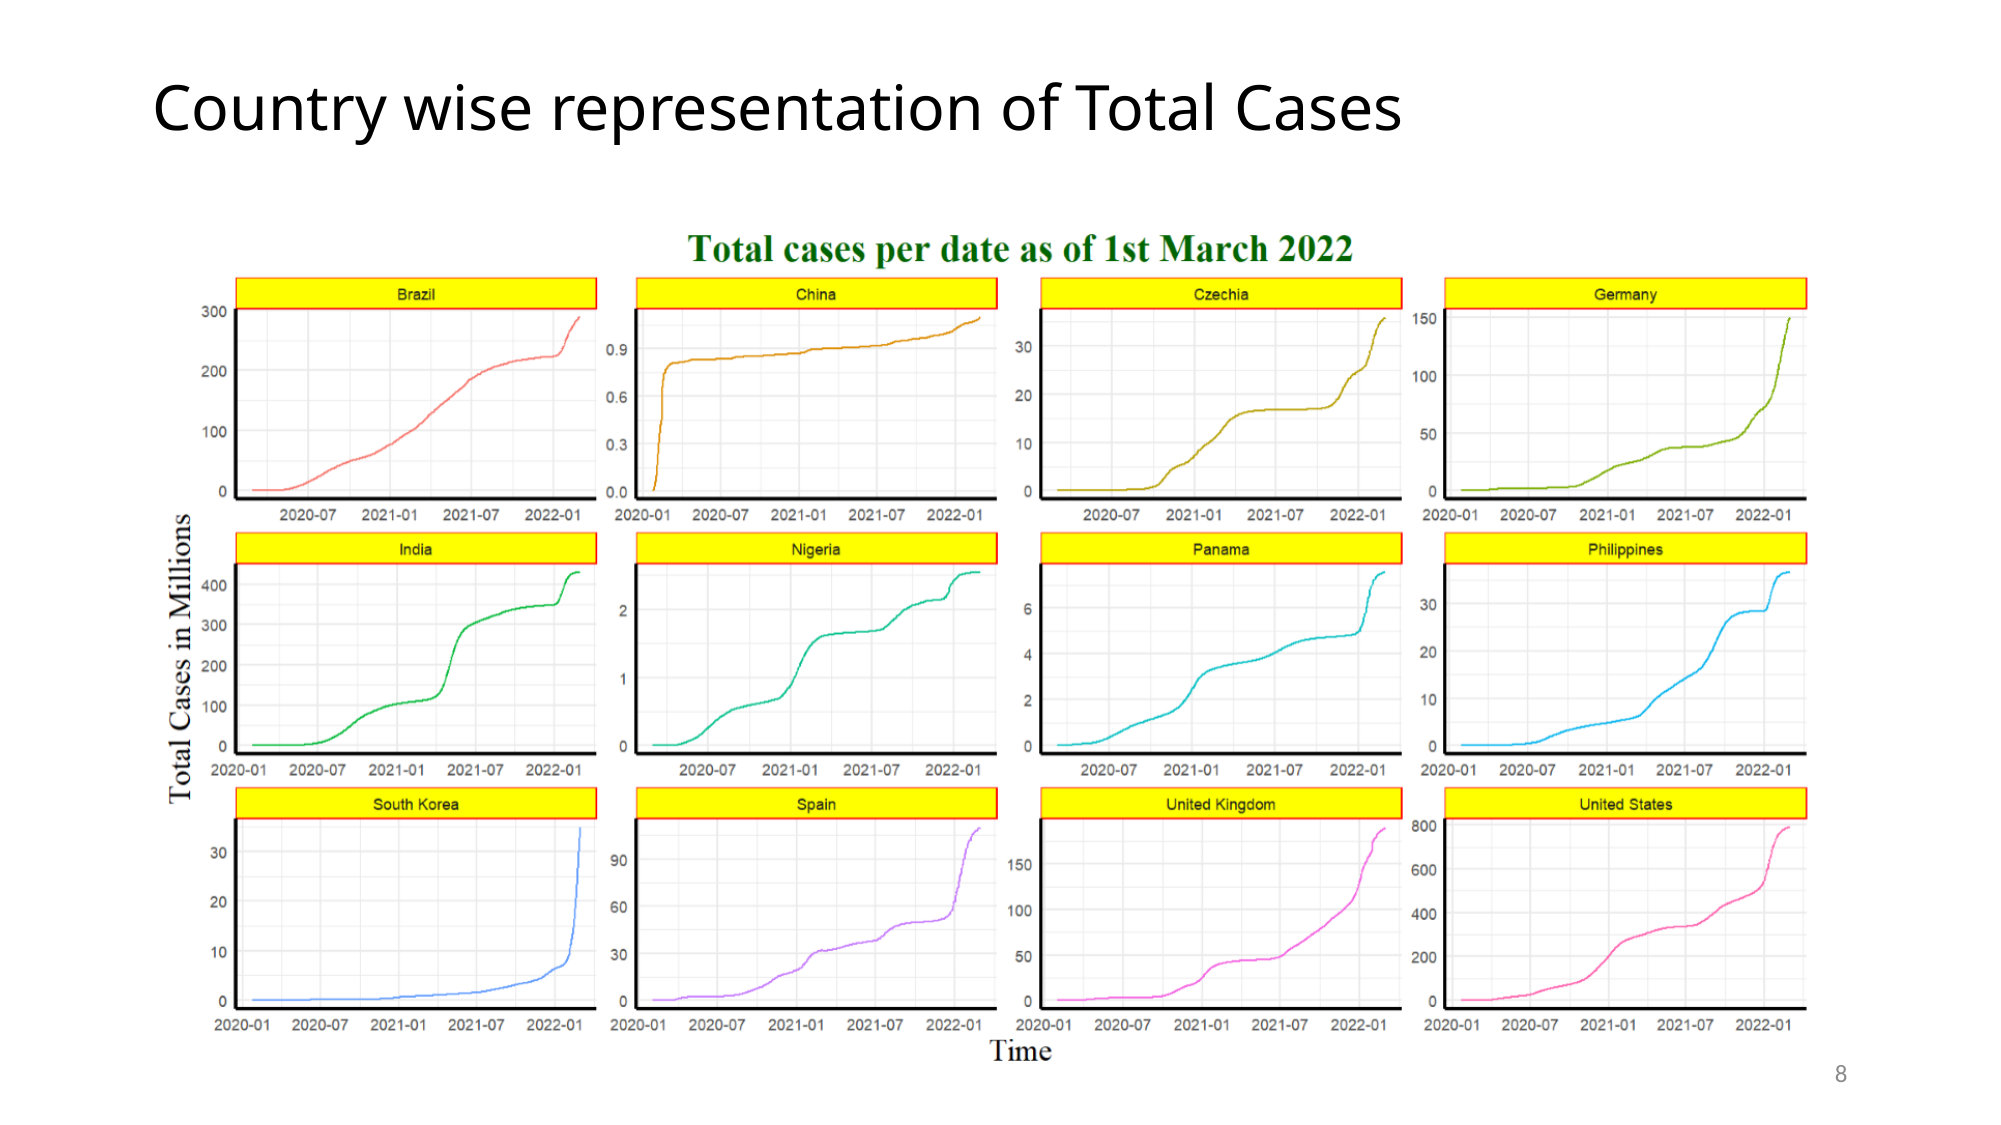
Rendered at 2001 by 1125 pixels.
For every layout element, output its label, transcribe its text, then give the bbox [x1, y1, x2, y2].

title Country wise representation of Total Cases [137, 51, 1667, 170]
slide_number 8 [1412, 1042, 1863, 1103]
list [159, 230, 1816, 1066]
